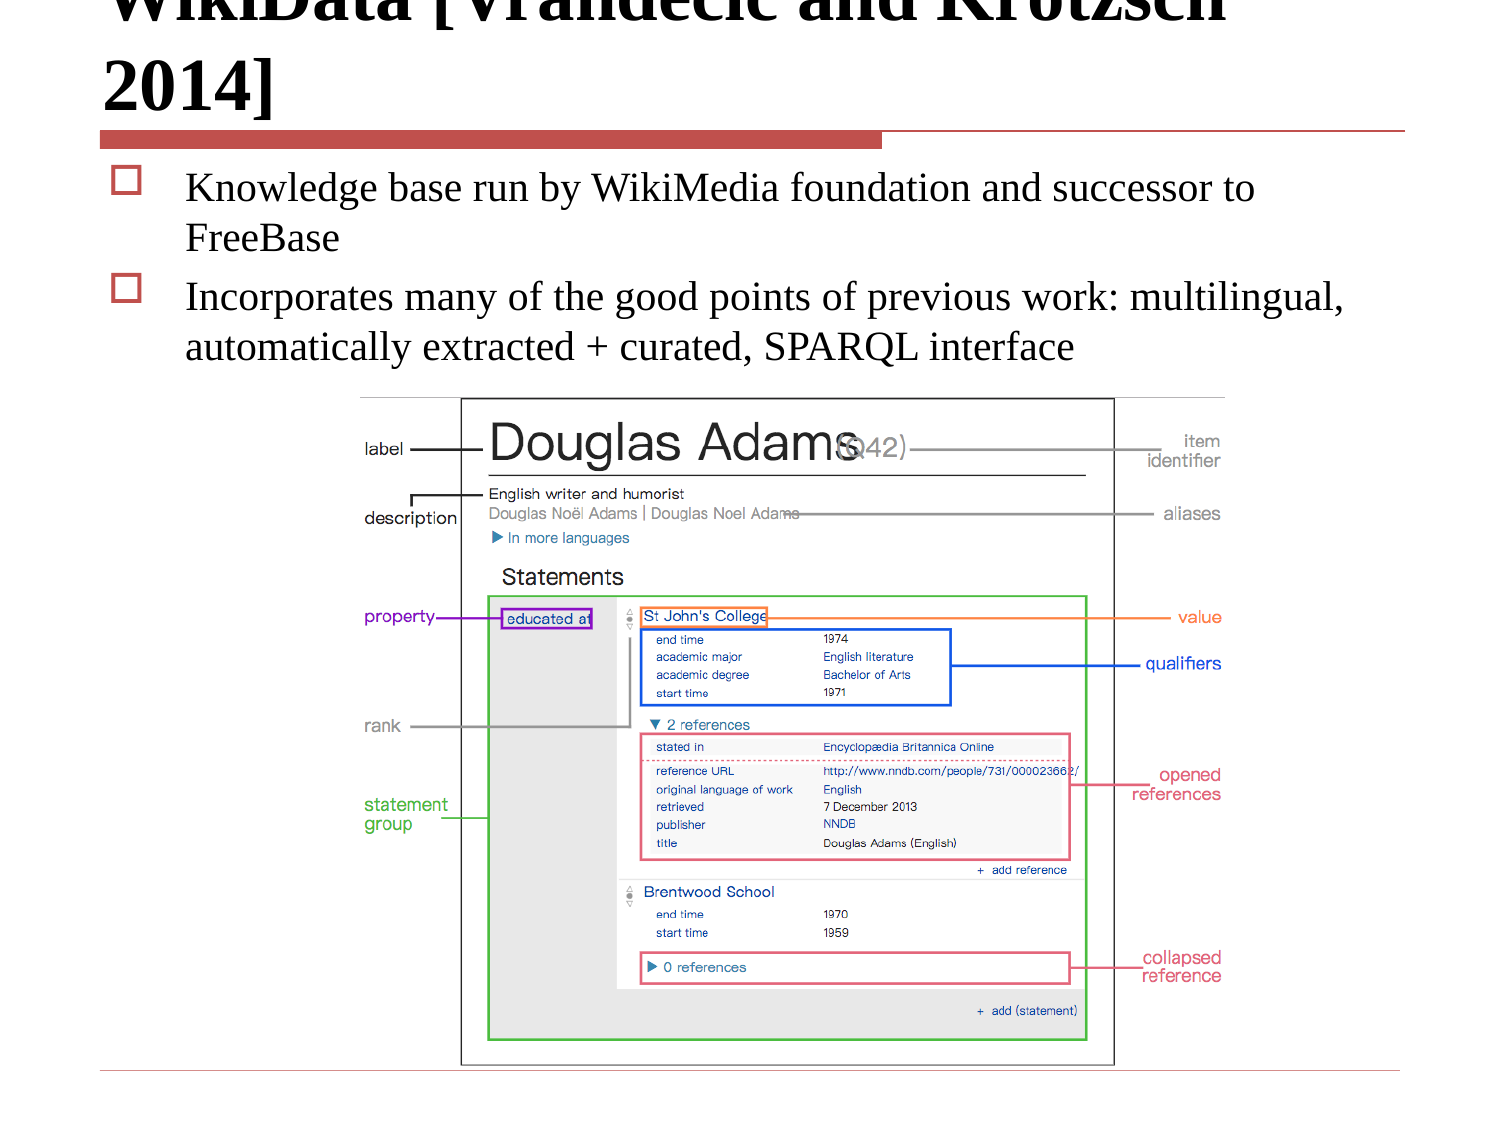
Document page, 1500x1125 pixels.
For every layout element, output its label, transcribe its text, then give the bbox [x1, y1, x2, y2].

title WikiData [Vrandečić and Krötzsch 2014] [100, 0, 1412, 126]
picture [359, 396, 1226, 1067]
list Knowledge base run by WikiMedia foundation and successor to FreeBase Incorporates many of the good points of previous work: multilingual, automatically extracted + curated, SPARQL interface [92, 152, 1406, 1059]
text_box [102, 219, 550, 1024]
